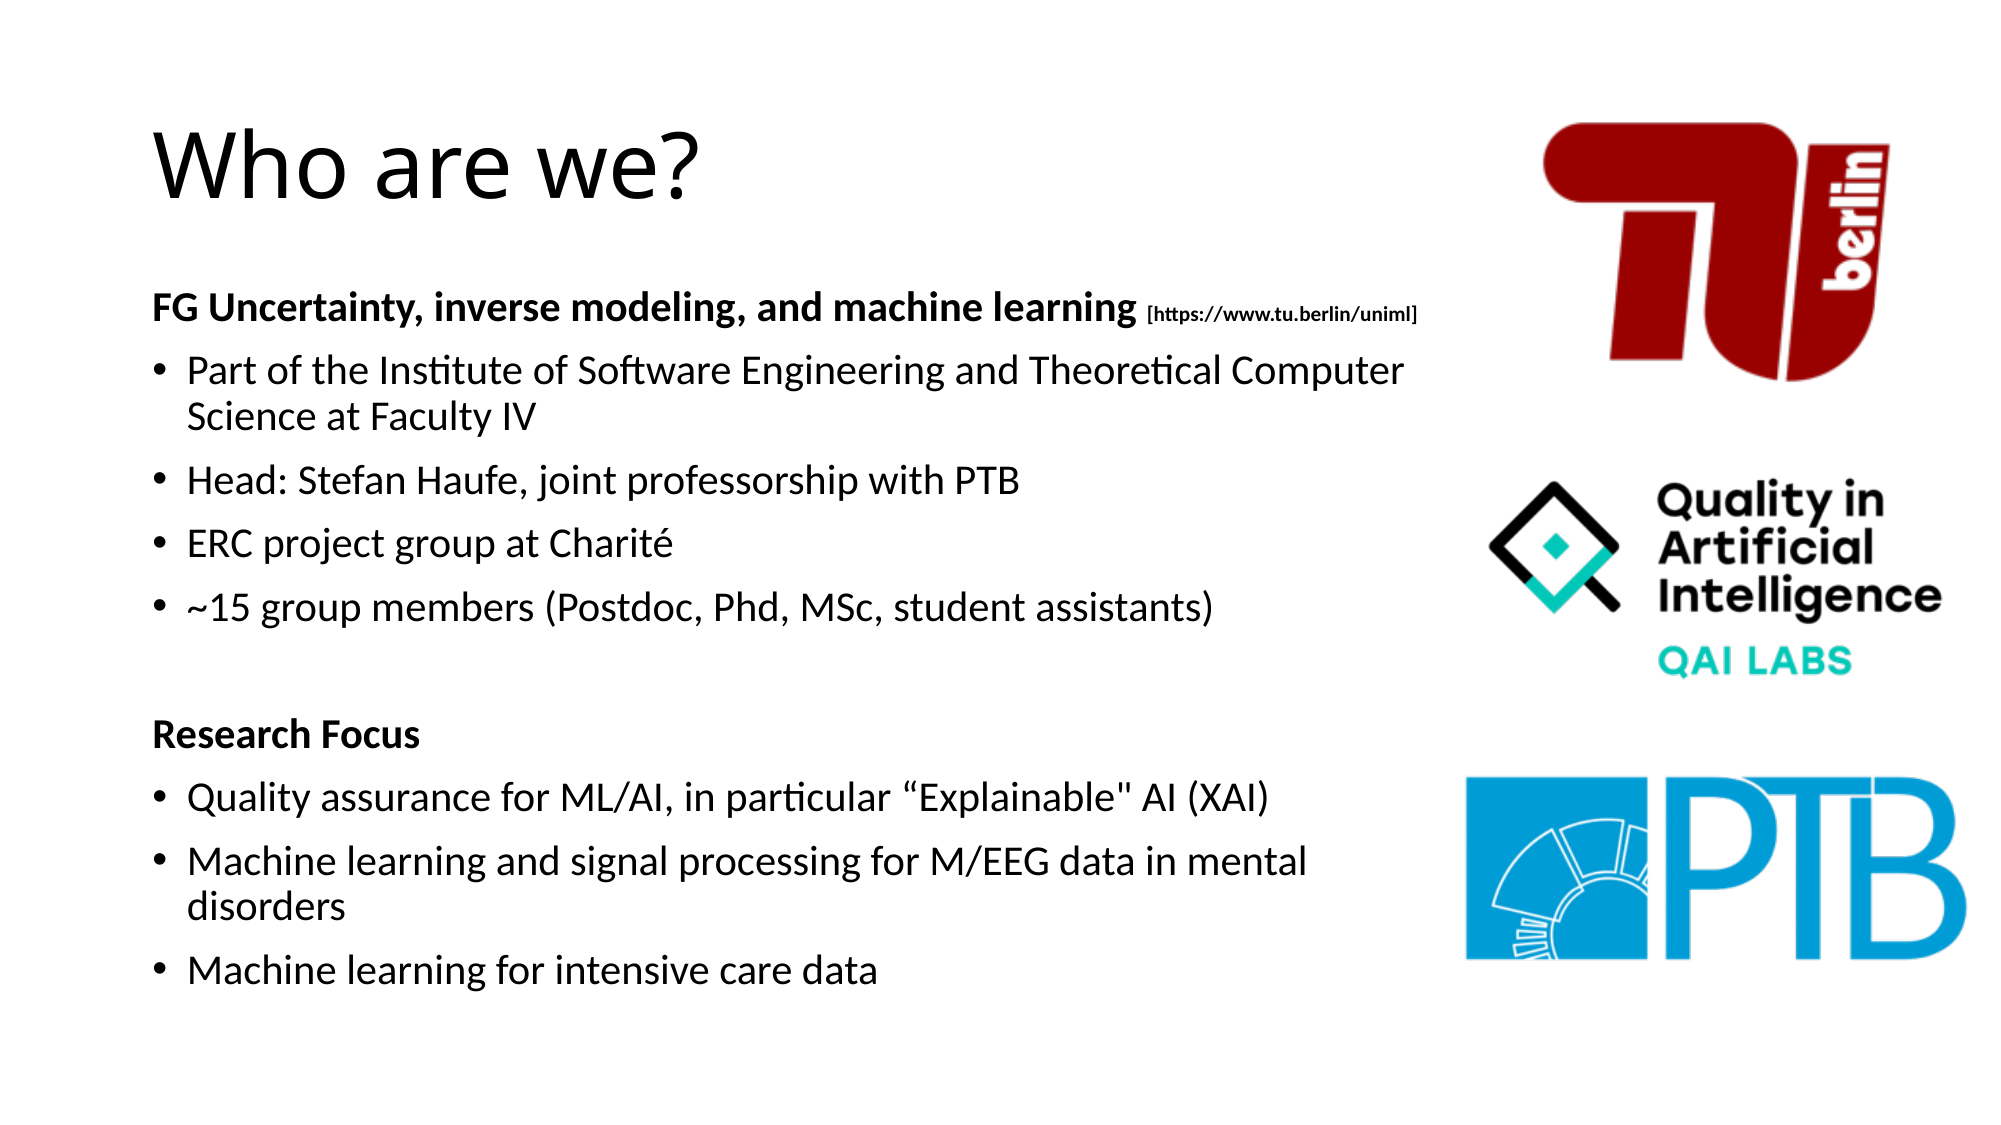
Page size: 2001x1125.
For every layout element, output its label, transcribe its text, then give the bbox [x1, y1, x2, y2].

picture [1459, 452, 1971, 704]
picture [1461, 772, 1973, 965]
list FG Uncertainty, inverse modeling, and machine learning [https://www.tu.berlin/uniml] Part of the Institute of Software Engineering and Theoretical Computer Science at Faculty IV ​ Head: Stefan Haufe, joint professorship with PTB​ ERC project group at Charité​ ~15 group members (Postdoc, Phd, MSc, student assistants) Research Focus Quality assurance for ML/AI, in particular “Explainable" AI (XAI) Machine learning and signal processing for M/EEG data in mental disorders Machine learning for intensive care data [137, 277, 1444, 1014]
picture [1538, 121, 1896, 384]
title Who are we? [137, 59, 1863, 278]
